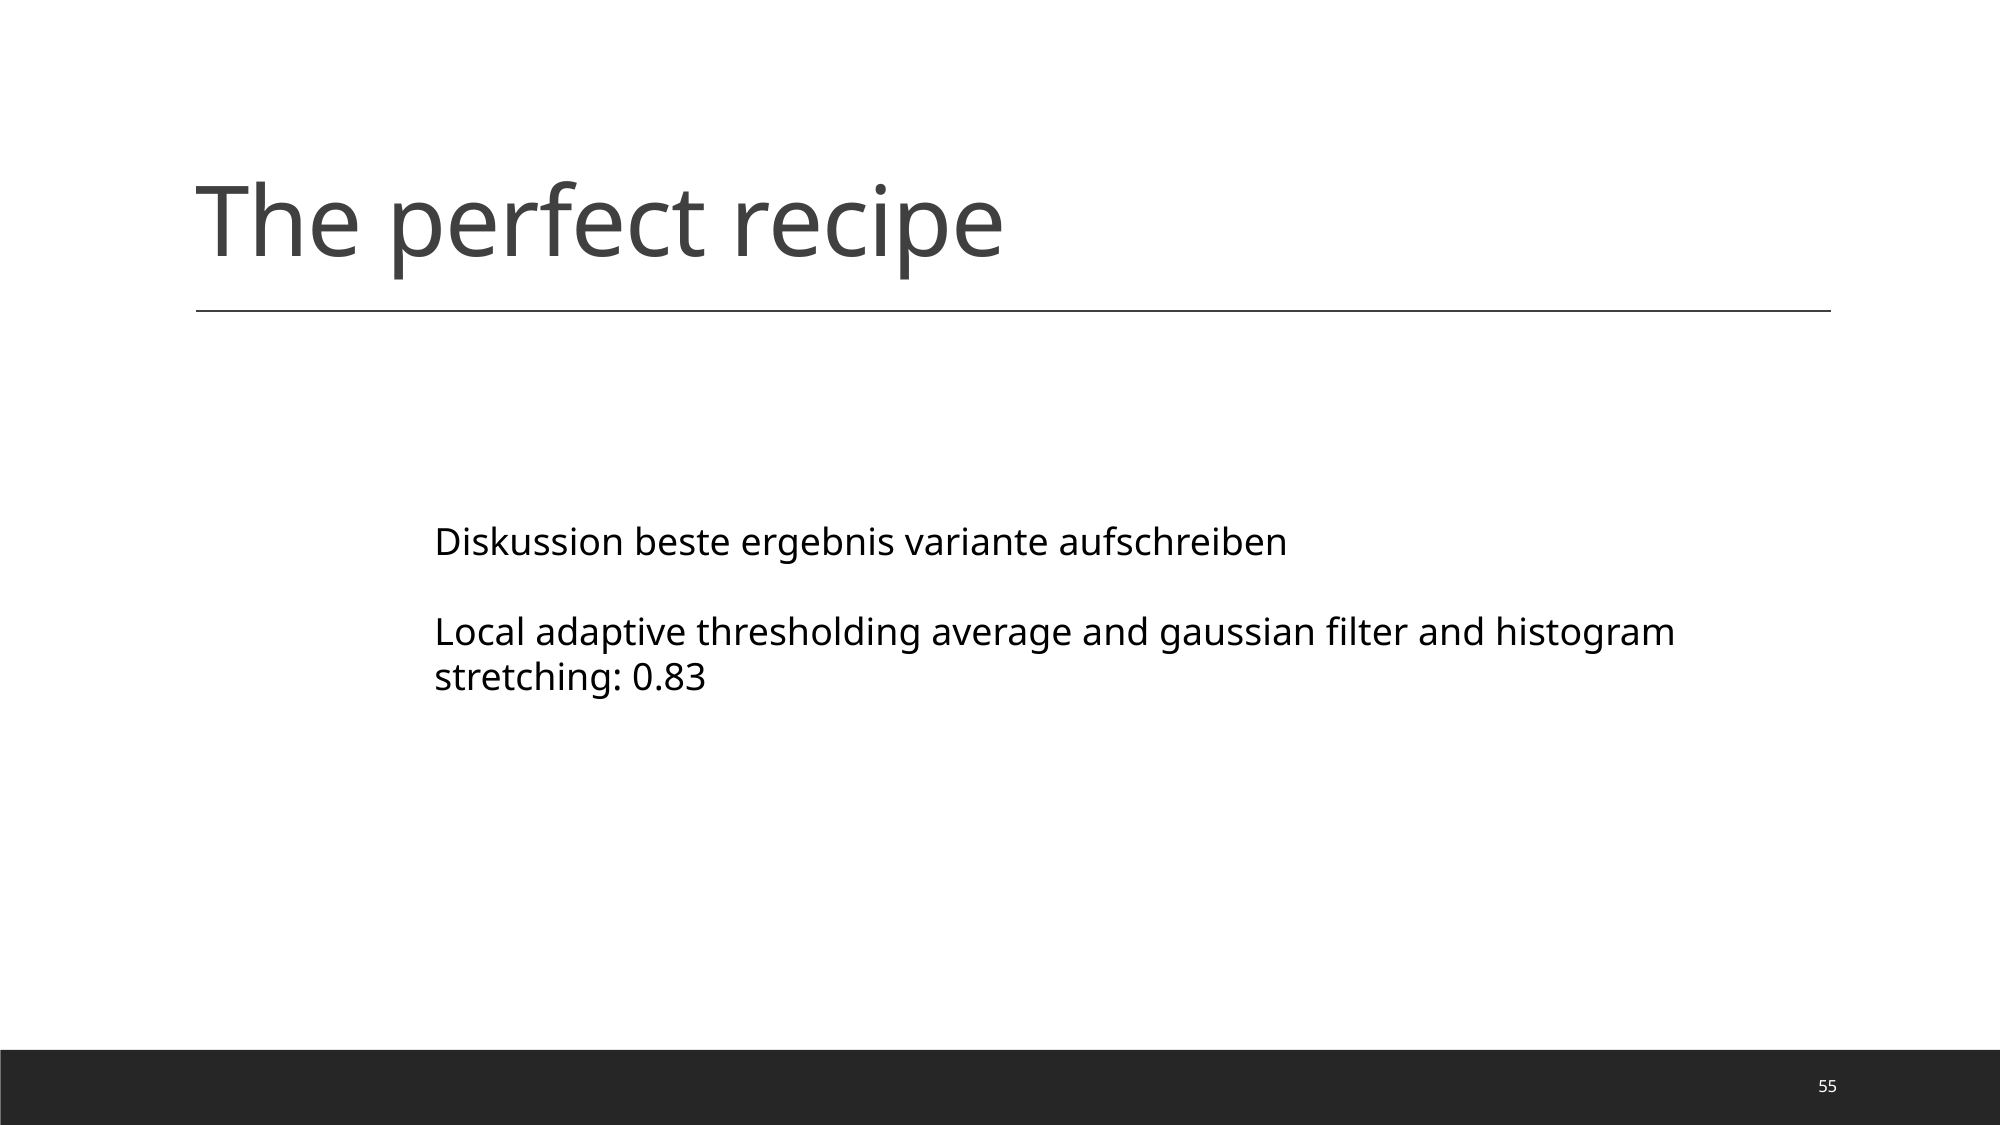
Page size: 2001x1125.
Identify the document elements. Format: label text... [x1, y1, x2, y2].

slide_number 55 [1803, 1057, 1932, 1118]
text_box Diskussion beste ergebnis variante aufschreiben Local adaptive thresholding average and gaussian filter and histogram stretching: 0.83 [419, 510, 1764, 706]
title The perfect recipe [180, 47, 1830, 285]
